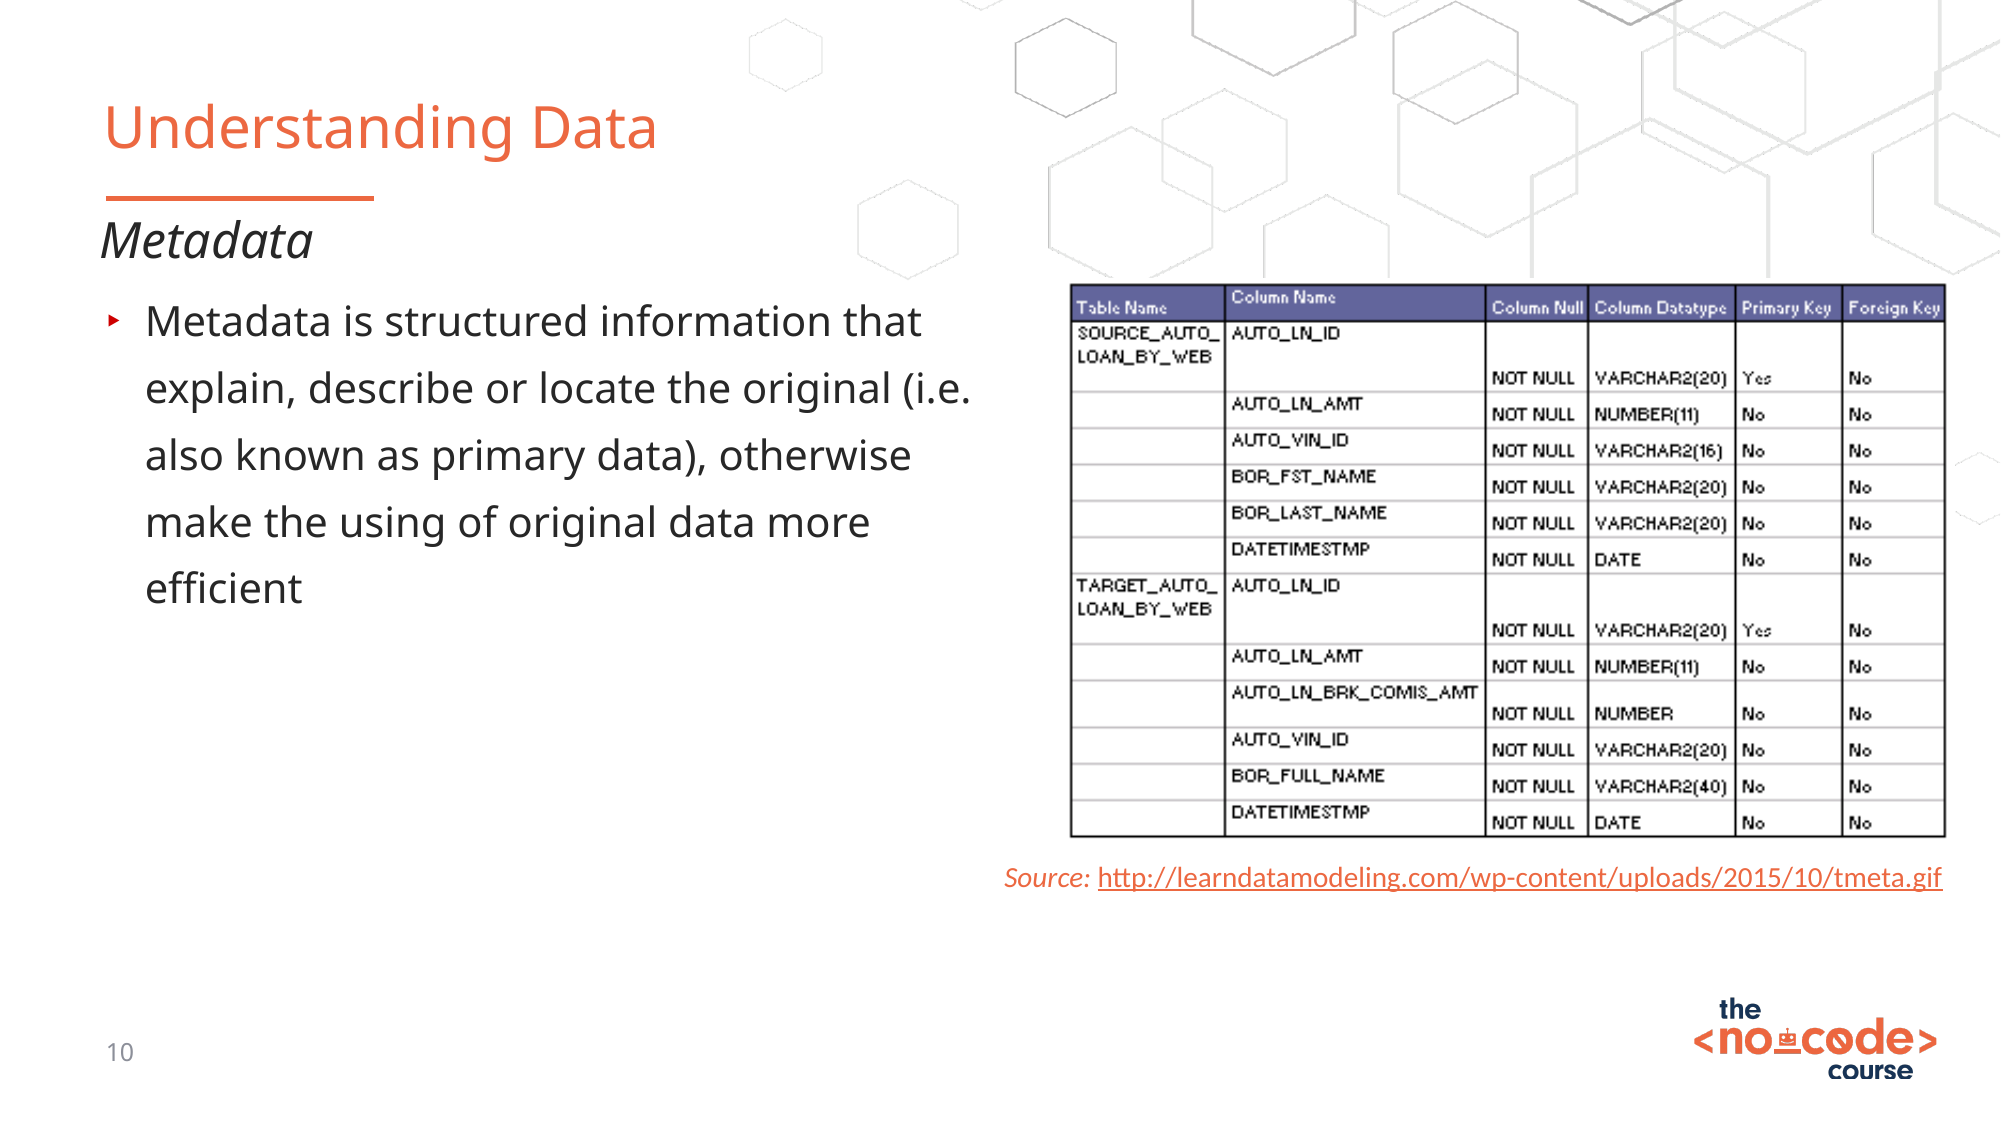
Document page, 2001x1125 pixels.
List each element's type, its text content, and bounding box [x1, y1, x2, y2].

picture [1060, 278, 1955, 851]
list Metadata is structured information that explain, describe or locate the original (i.e. also known as primary data), otherwise make the using of original data more efficient [105, 293, 981, 956]
title Understanding Data [103, 59, 1935, 199]
slide_number 10 [105, 1023, 556, 1084]
text_box Metadata [82, 202, 1956, 293]
text_box Source: http://learndatamodeling.com/wp-content/uploads/2015/10/tmeta.gif [989, 850, 2000, 901]
